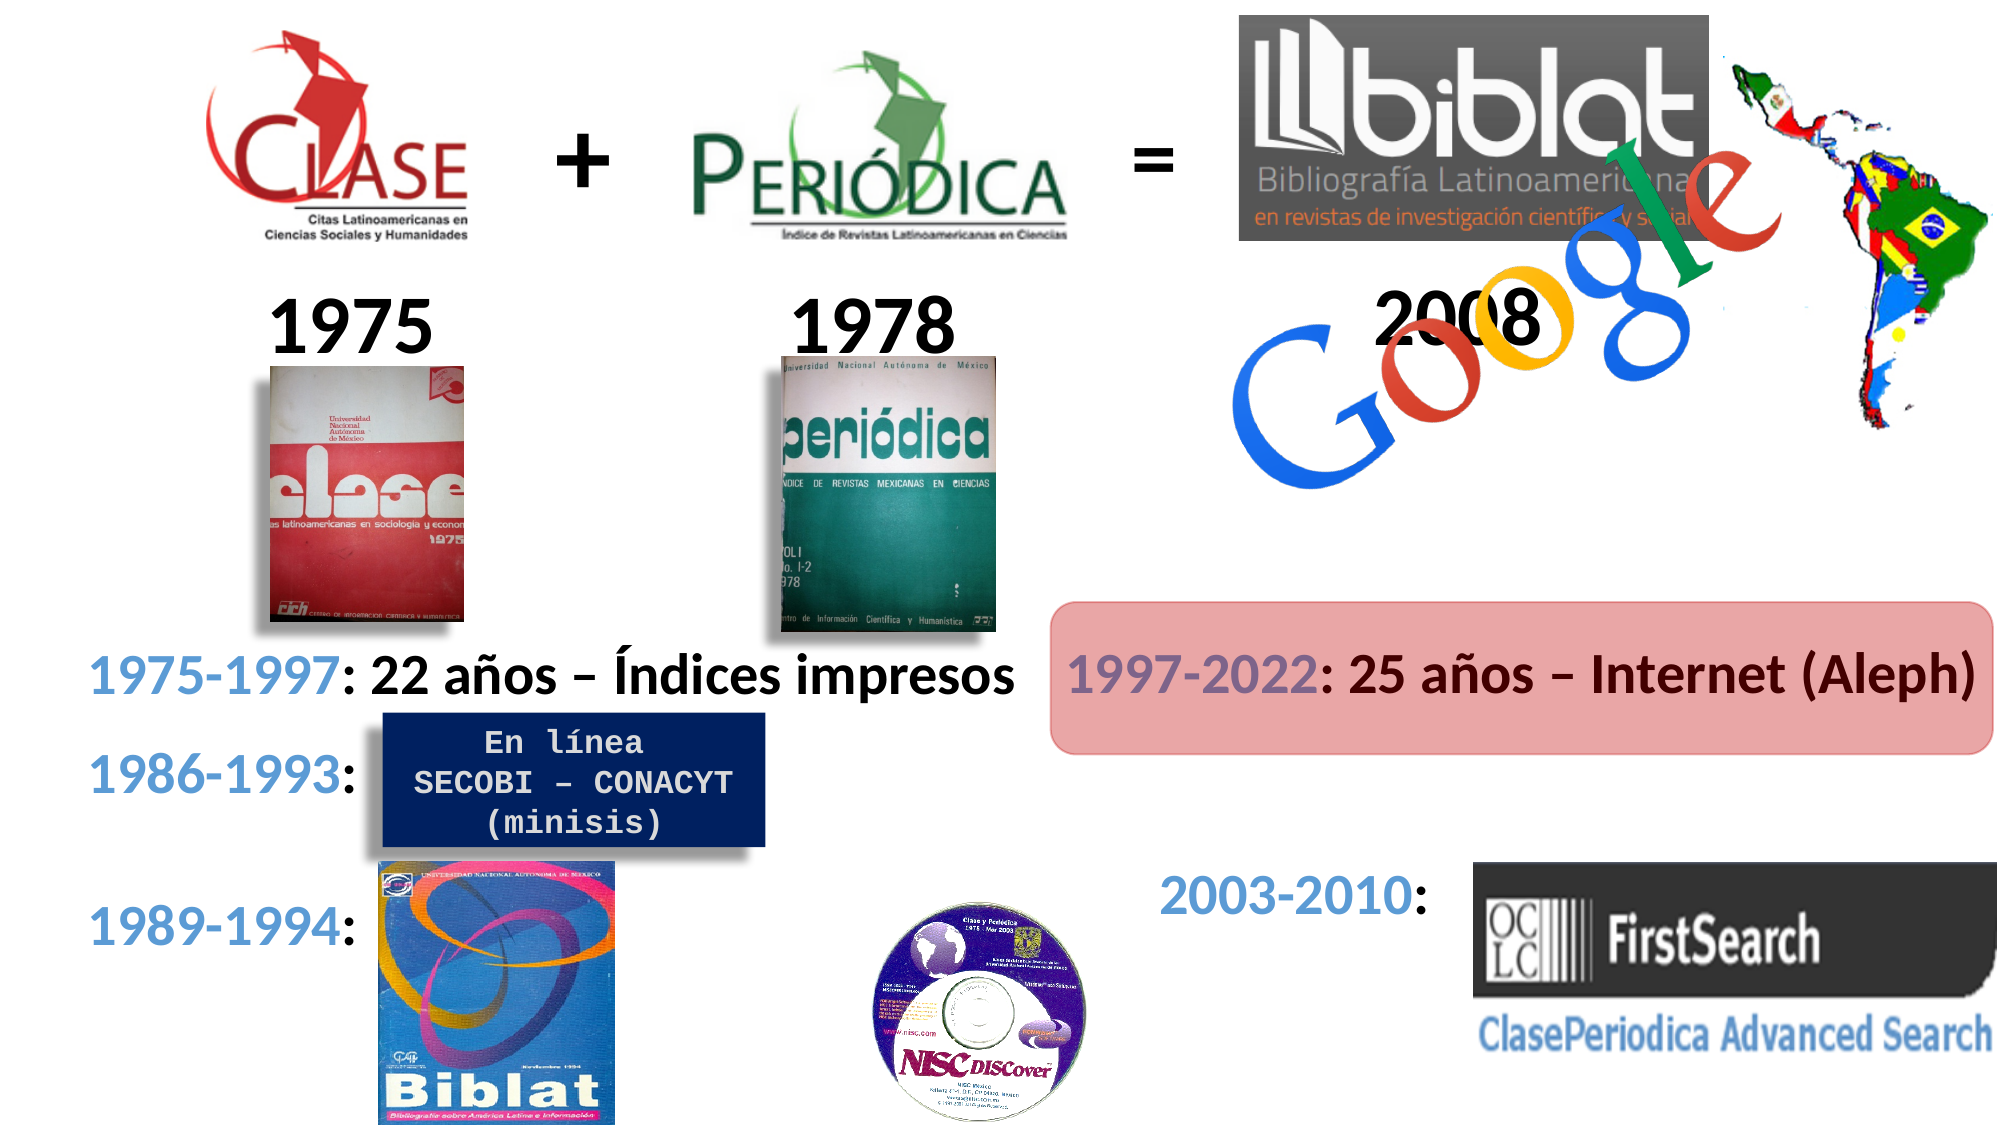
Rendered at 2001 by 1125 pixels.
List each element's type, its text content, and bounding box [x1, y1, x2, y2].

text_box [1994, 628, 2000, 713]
text_box 1989-1994: [73, 879, 378, 965]
text_box 1975-1997: 22 años – Índices impresos [73, 628, 1049, 714]
text_box [1049, 601, 1994, 756]
picture [1206, 14, 1993, 567]
text_box En línea SECOBI – CONACYT (minisis) [382, 714, 766, 848]
text_box 1975 [251, 262, 483, 378]
text_box 1978 [773, 262, 1004, 378]
text_box 2003-2010: [1144, 849, 1454, 934]
picture [675, 22, 1087, 249]
picture [378, 861, 615, 1125]
text_box + [540, 76, 609, 226]
picture [870, 901, 1087, 1122]
text_box = [1116, 90, 1191, 216]
text_box 1986-1993: [73, 727, 383, 813]
picture [781, 356, 996, 632]
picture [1473, 862, 1997, 1068]
picture [200, 0, 483, 249]
picture [270, 366, 464, 622]
